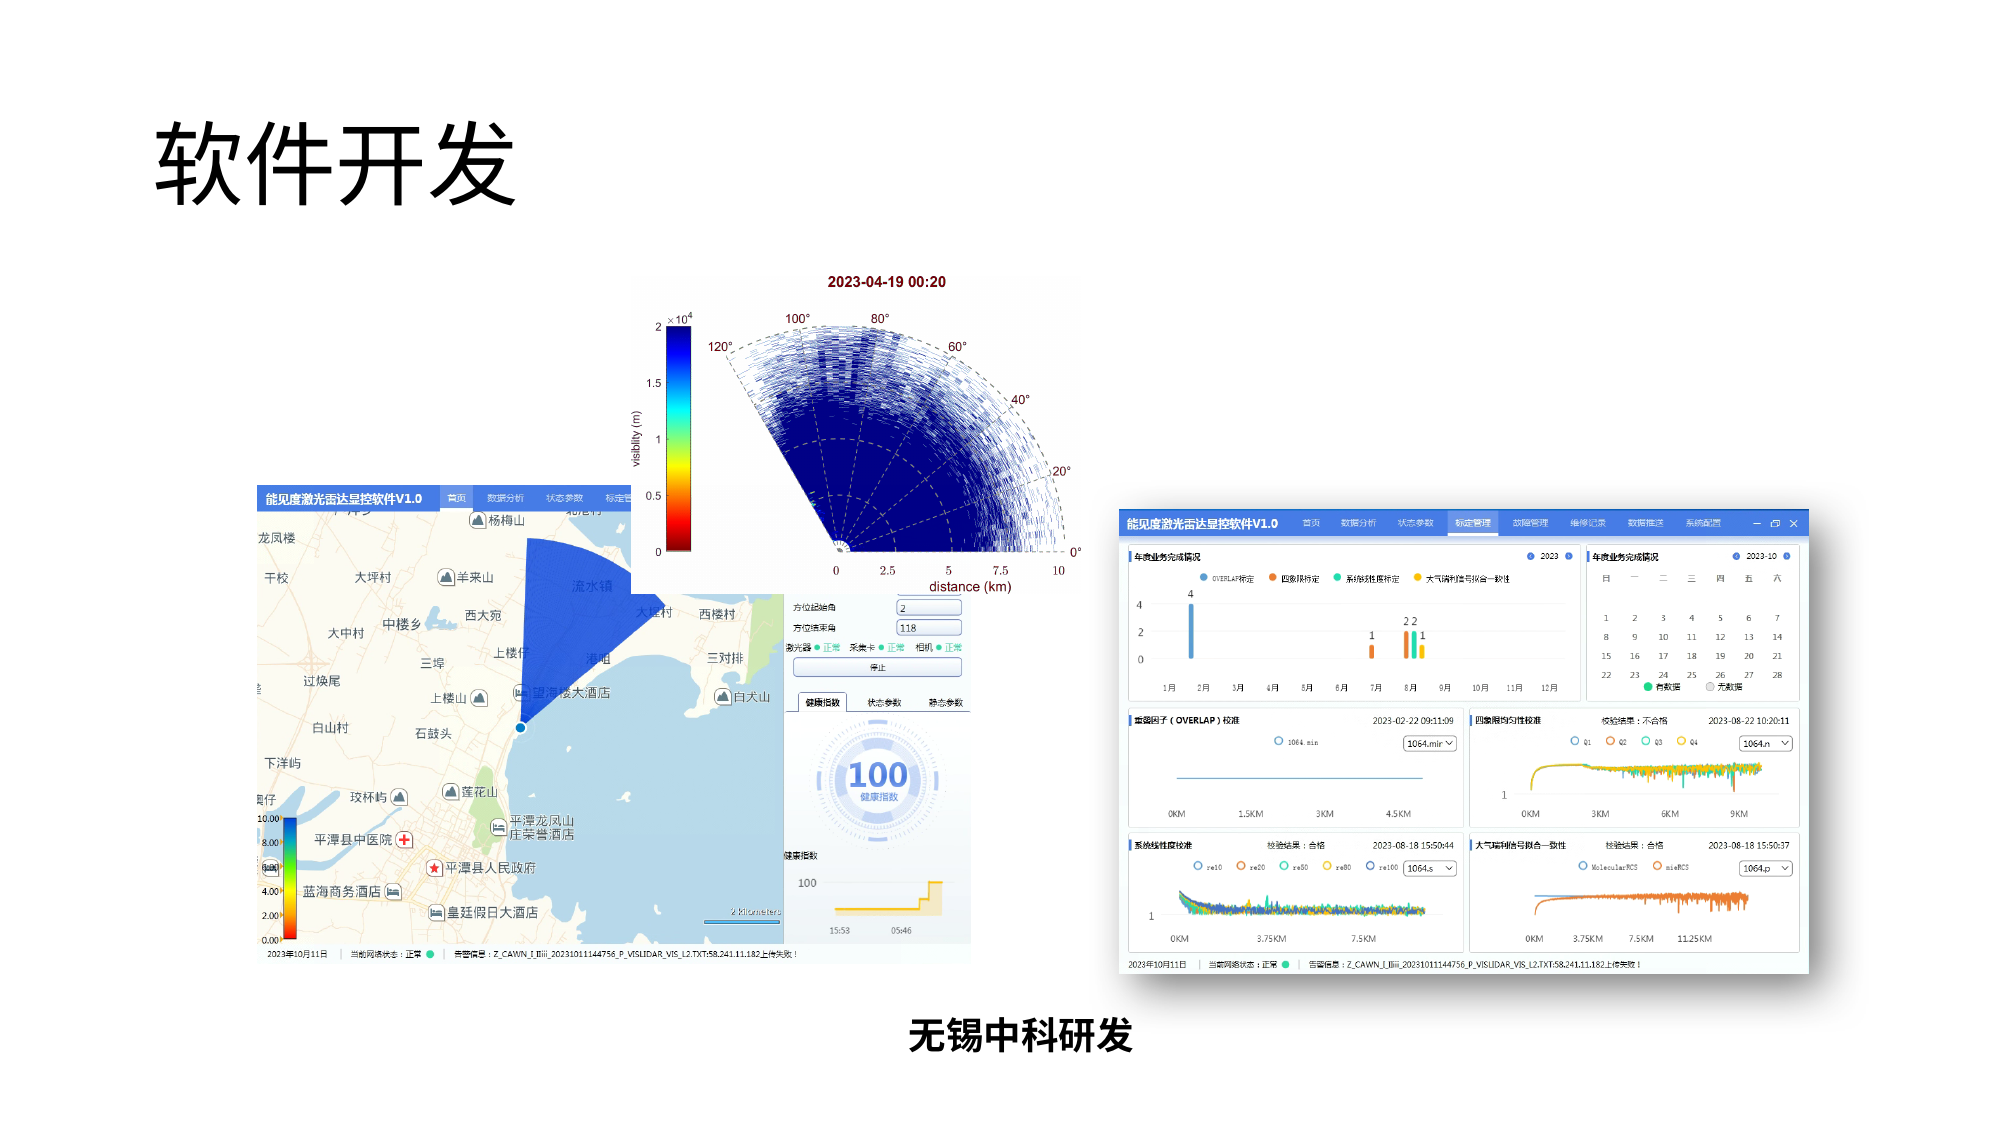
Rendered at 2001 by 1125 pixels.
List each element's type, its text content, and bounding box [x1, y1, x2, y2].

picture [1119, 509, 1809, 974]
title 软件开发 [137, 59, 1863, 278]
picture [257, 276, 1081, 964]
text_box 无锡中科研发 [894, 1004, 1149, 1065]
